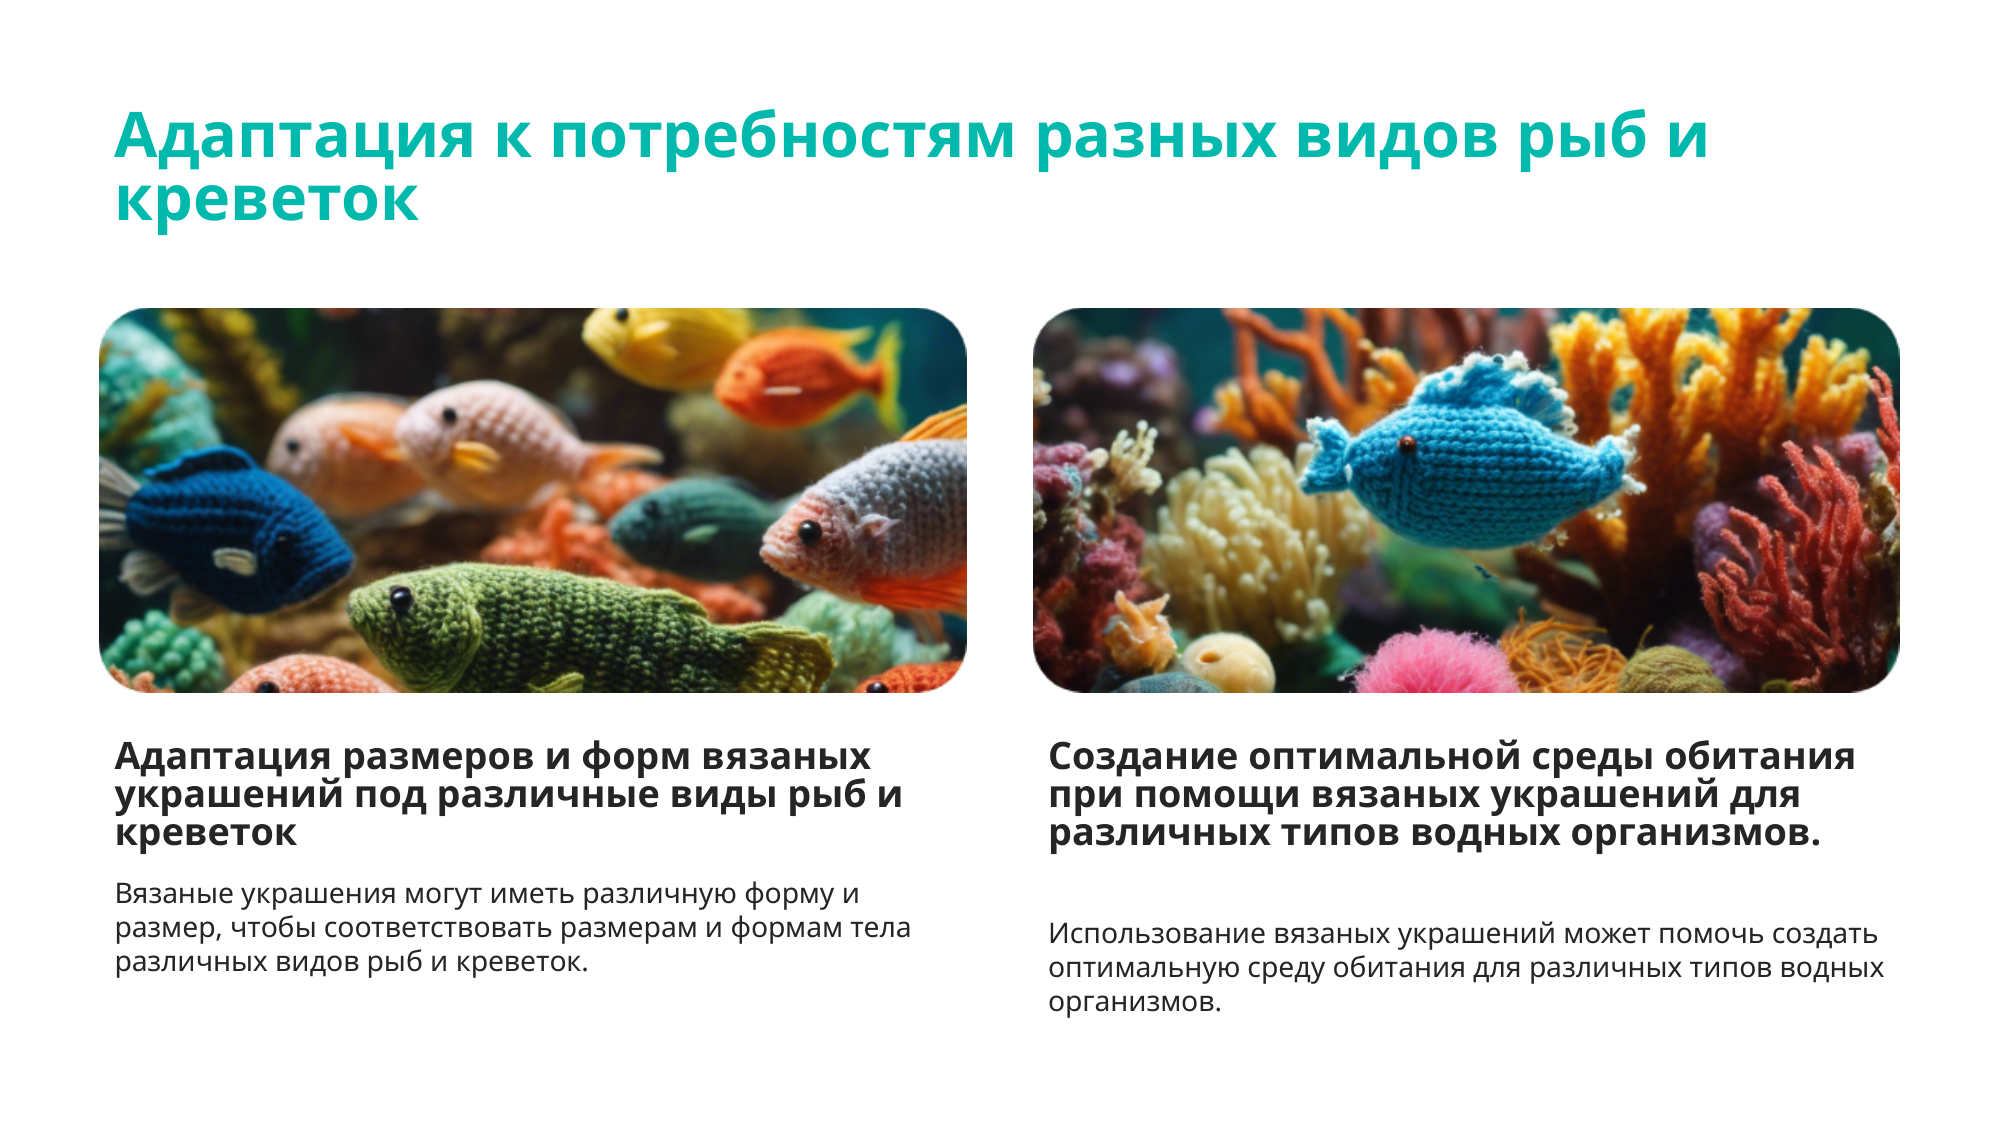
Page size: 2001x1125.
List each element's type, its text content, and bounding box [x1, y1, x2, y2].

text_box Использование вязаных украшений может помочь создать оптимальную среду обитания для различных типов водных организмов. [1033, 908, 1900, 1016]
text_box Адаптация размеров и форм вязаных украшений под различные виды рыб и креветок [99, 732, 967, 853]
text_box Вязаные украшения могут иметь различную форму и размер, чтобы соответствовать размерам и формам тела различных видов рыб и креветок. [99, 868, 967, 977]
text_box Адаптация к потребностям разных видов рыб и креветок [99, 99, 1900, 234]
picture [1033, 308, 1900, 693]
text_box Создание оптимальной среды обитания при помощи вязаных украшений для различных типов водных организмов. [1033, 732, 1900, 893]
picture [99, 308, 967, 693]
